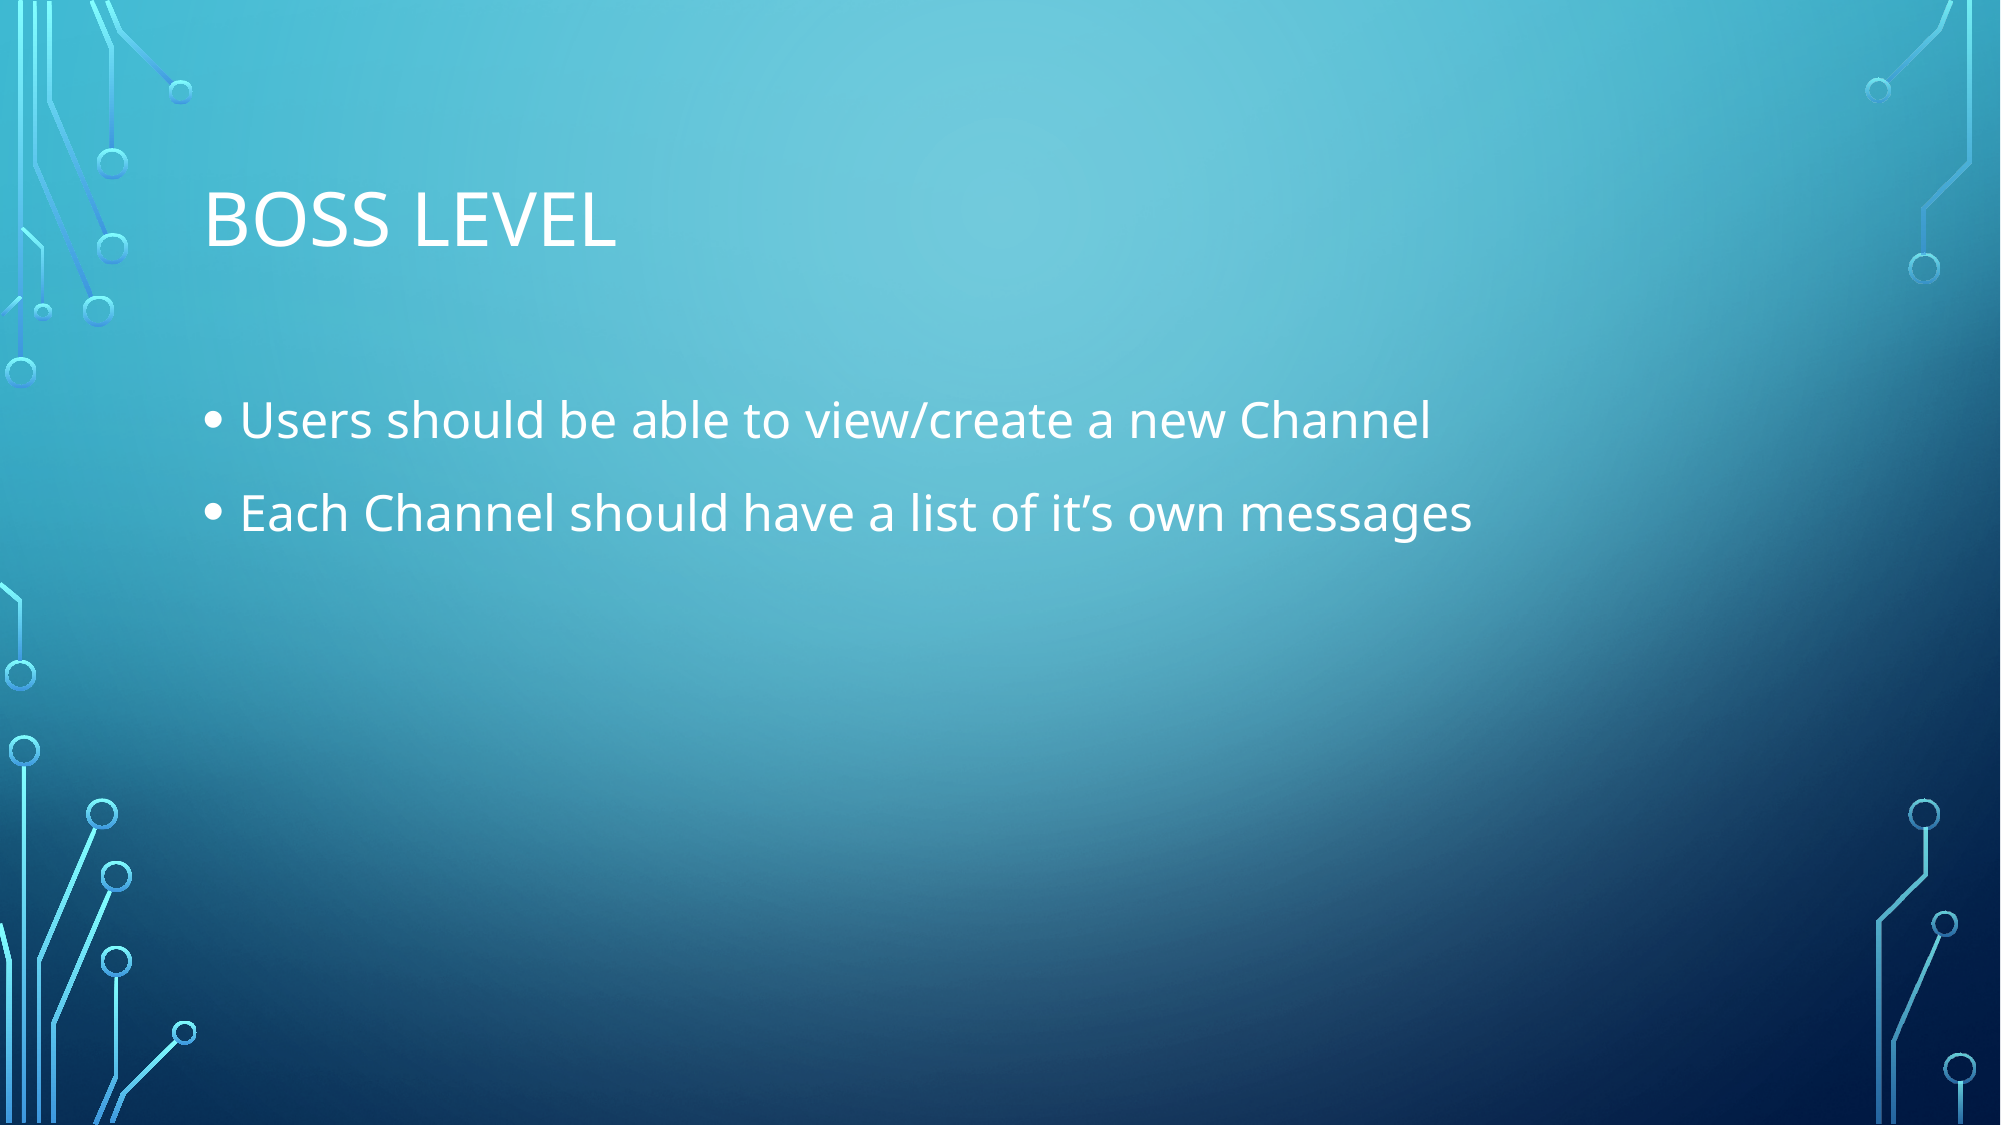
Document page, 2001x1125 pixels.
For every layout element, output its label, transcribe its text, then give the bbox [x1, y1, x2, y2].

title Boss Level [187, 101, 1813, 344]
list Users should be able to view/create a new Channel Each Channel should have a list of it’s own messages [187, 369, 1813, 950]
